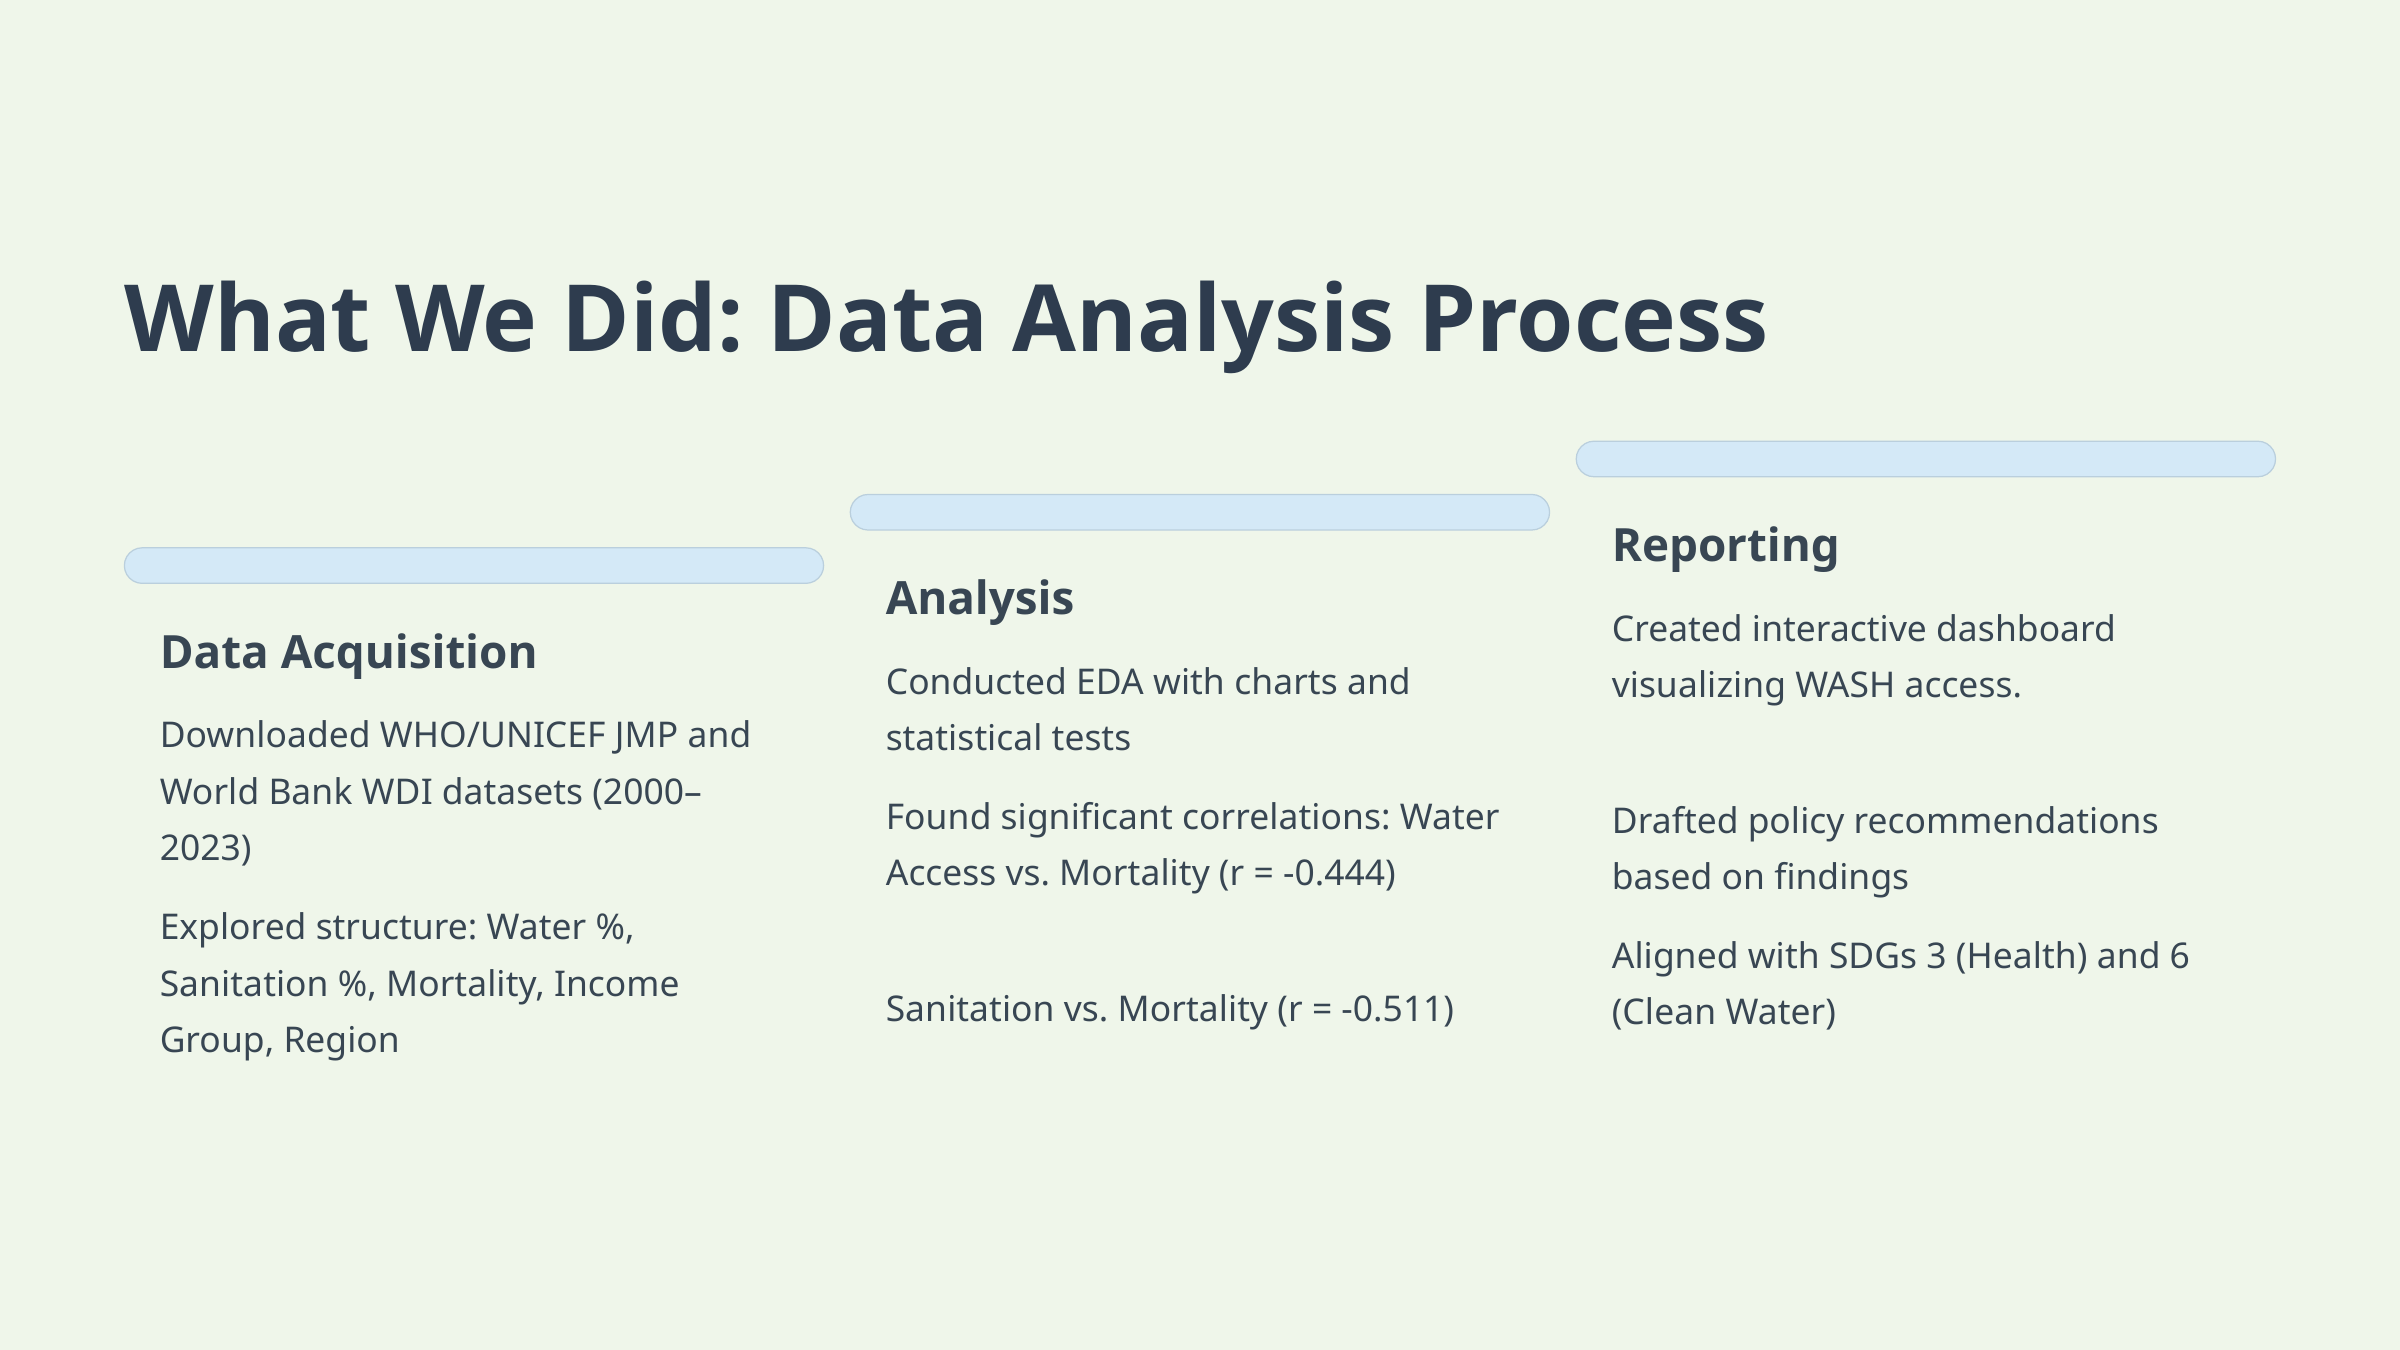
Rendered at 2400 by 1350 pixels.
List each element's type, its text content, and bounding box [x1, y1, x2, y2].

text_box Explored structure: Water %, Sanitation %, Mortality, Income Group, Region [159, 890, 789, 1062]
text_box Data Acquisition [159, 618, 628, 678]
text_box What We Did: Data Analysis Process [124, 253, 1605, 371]
text_box Created interactive dashboard visualizing WASH access. [1611, 592, 2241, 763]
text_box Drafted policy recommendations based on findings [1611, 783, 2241, 898]
text_box [850, 494, 1550, 531]
text_box Downloaded WHO/UNICEF JMP and World Bank WDI datasets (2000–2023) [159, 698, 789, 870]
text_box [124, 547, 824, 584]
text_box Analysis [885, 565, 1354, 624]
text_box Aligned with SDGs 3 (Health) and 6 (Clean Water) [1611, 918, 2241, 1033]
text_box [1576, 441, 2276, 477]
text_box Found significant correlations: Water Access vs. Mortality (r = -0.444) [885, 780, 1515, 951]
text_box Reporting [1611, 512, 2080, 571]
text_box Conducted EDA with charts and statistical tests [885, 645, 1515, 759]
text_box Sanitation vs. Mortality (r = -0.511) [885, 972, 1515, 1030]
